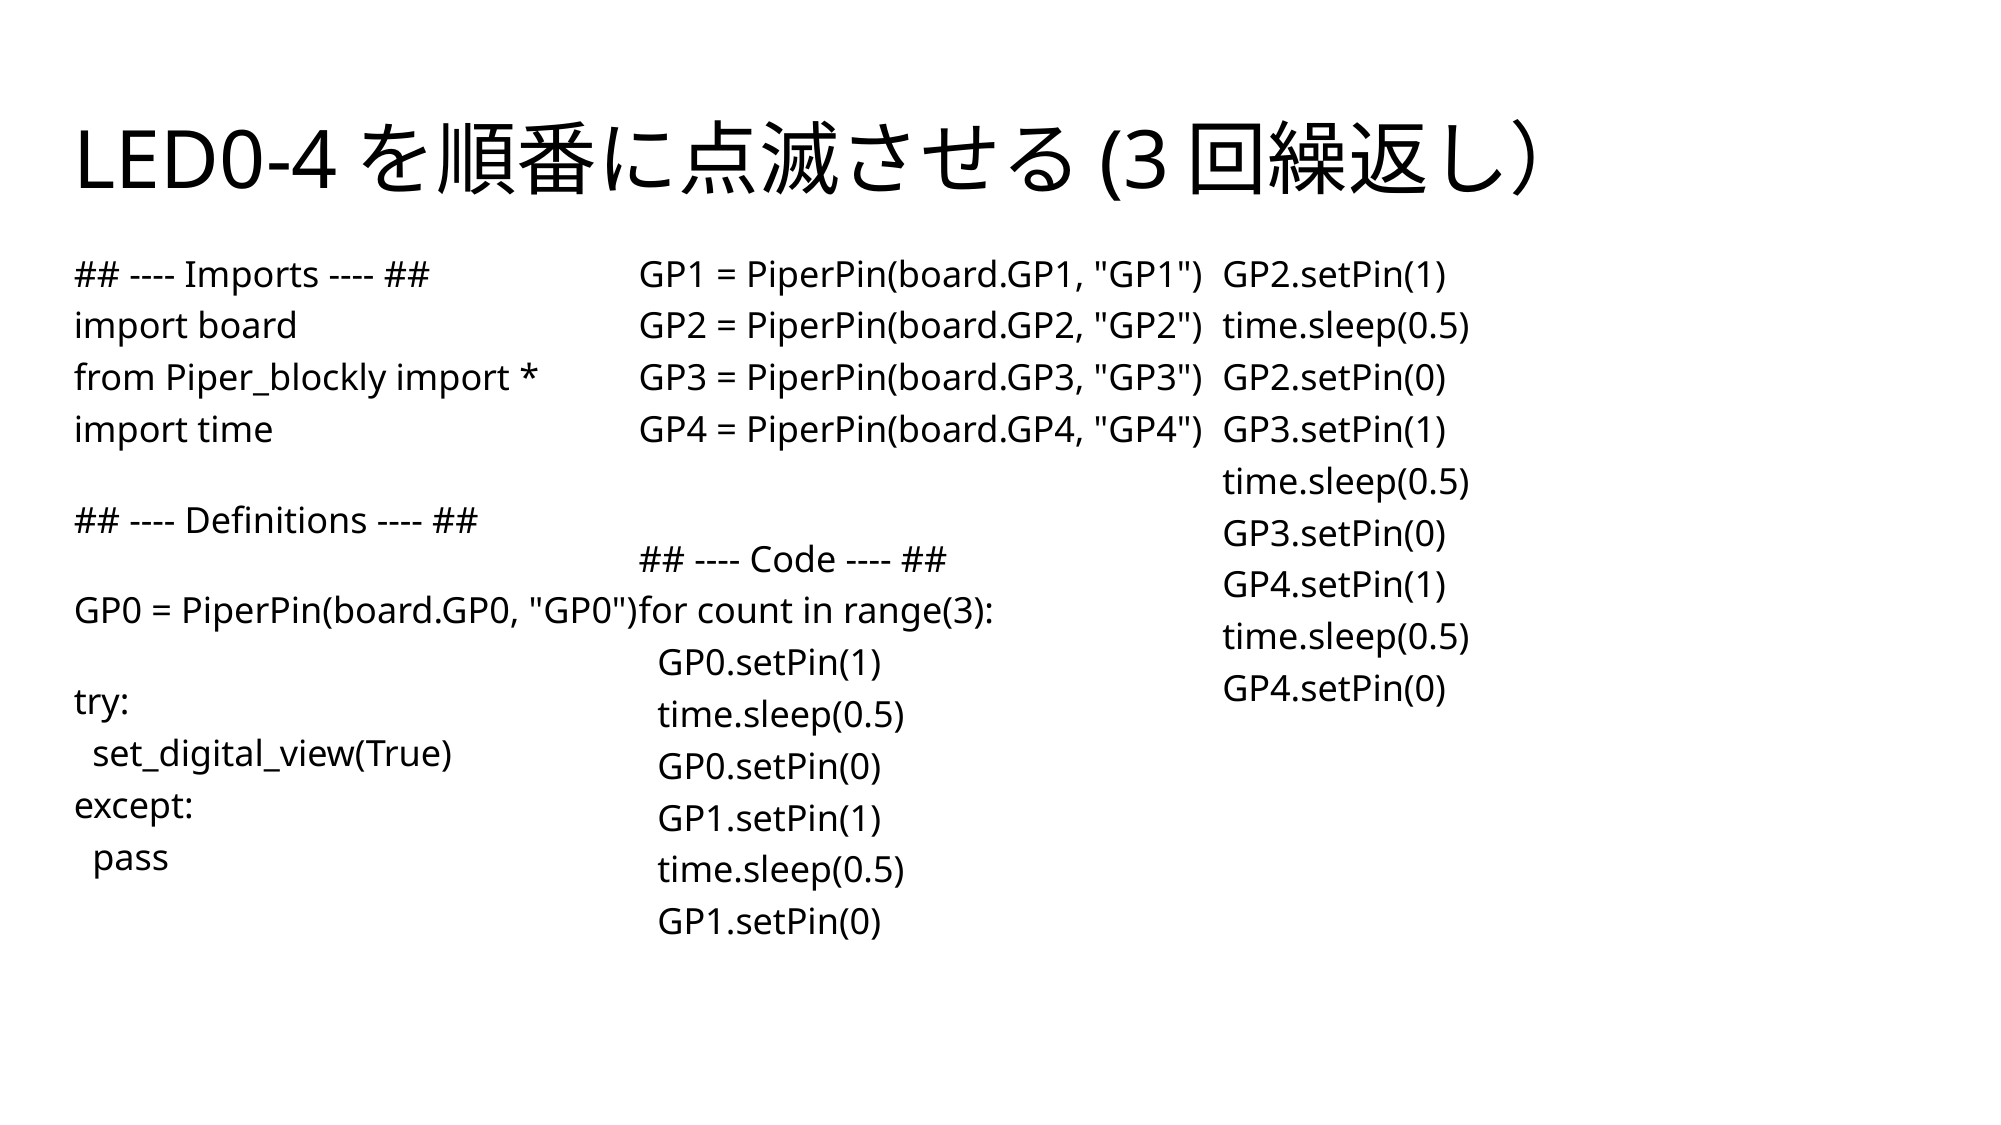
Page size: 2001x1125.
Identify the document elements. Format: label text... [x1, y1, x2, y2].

title LED0-4を順番に点滅させる(3回繰返し） [58, 107, 1612, 218]
list ## ---- Imports ---- ## import board from Piper_blockly import * import time ## ---- Definitions ---- ## GP0 = PiperPin(board.GP0, "GP0") try: set_digital_view(True) except: pass GP1 = PiperPin(board.GP1, "GP1") GP2 = PiperPin(board.GP2, "GP2") GP3 = PiperPin(board.GP3, "GP3") GP4 = PiperPin(board.GP4, "GP4") ## ---- Code ---- ## for count in range(3): GP0.setPin(1) time.sleep(0.5) GP0.setPin(0) GP1.setPin(1) time.sleep(0.5) GP1.setPin(0) GP2.setPin(1) time.sleep(0.5) GP2.setPin(0) GP3.setPin(1) time.sleep(0.5) GP3.setPin(0) GP4.setPin(1) time.sleep(0.5) GP4.setPin(0) [58, 248, 1784, 963]
